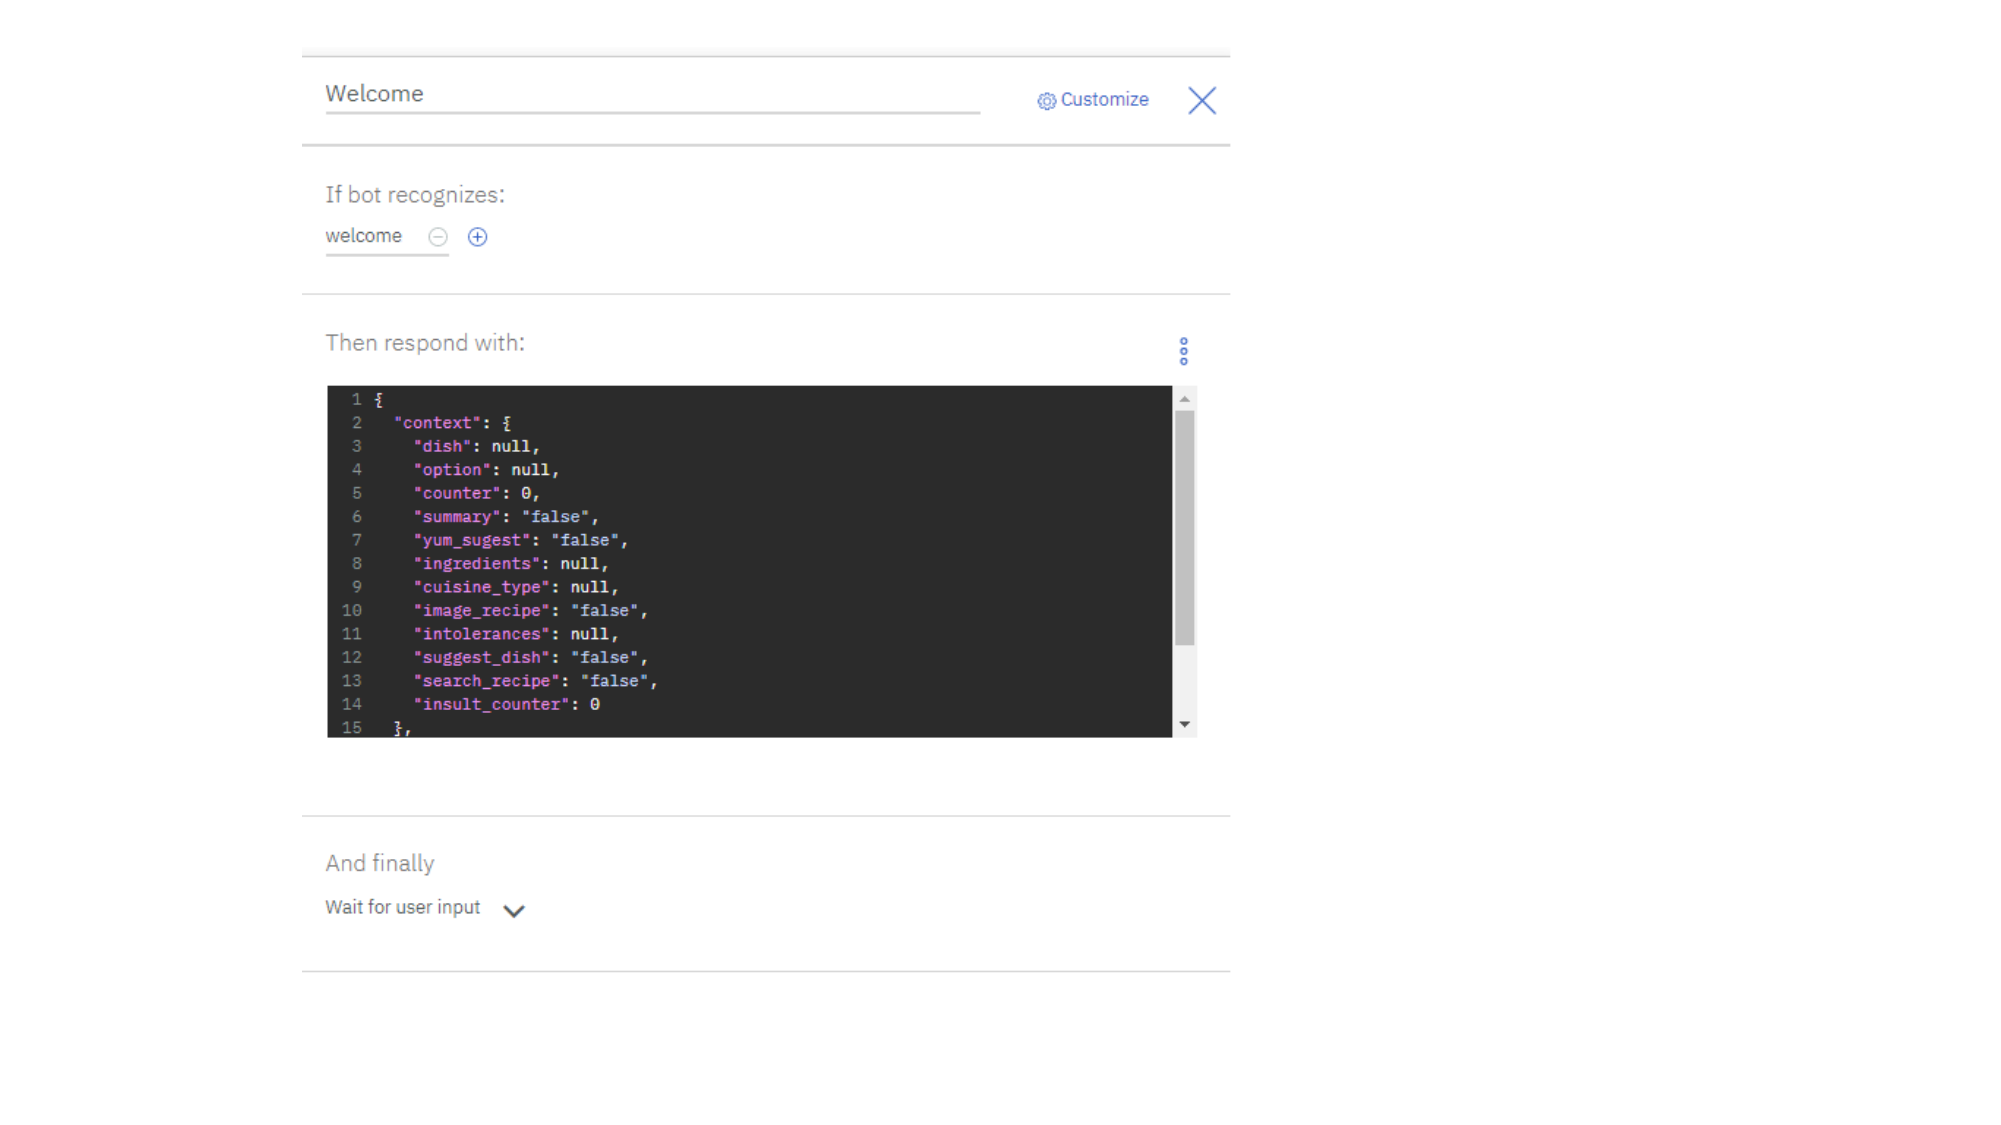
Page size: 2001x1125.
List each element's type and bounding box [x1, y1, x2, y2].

picture [302, 47, 1231, 1000]
